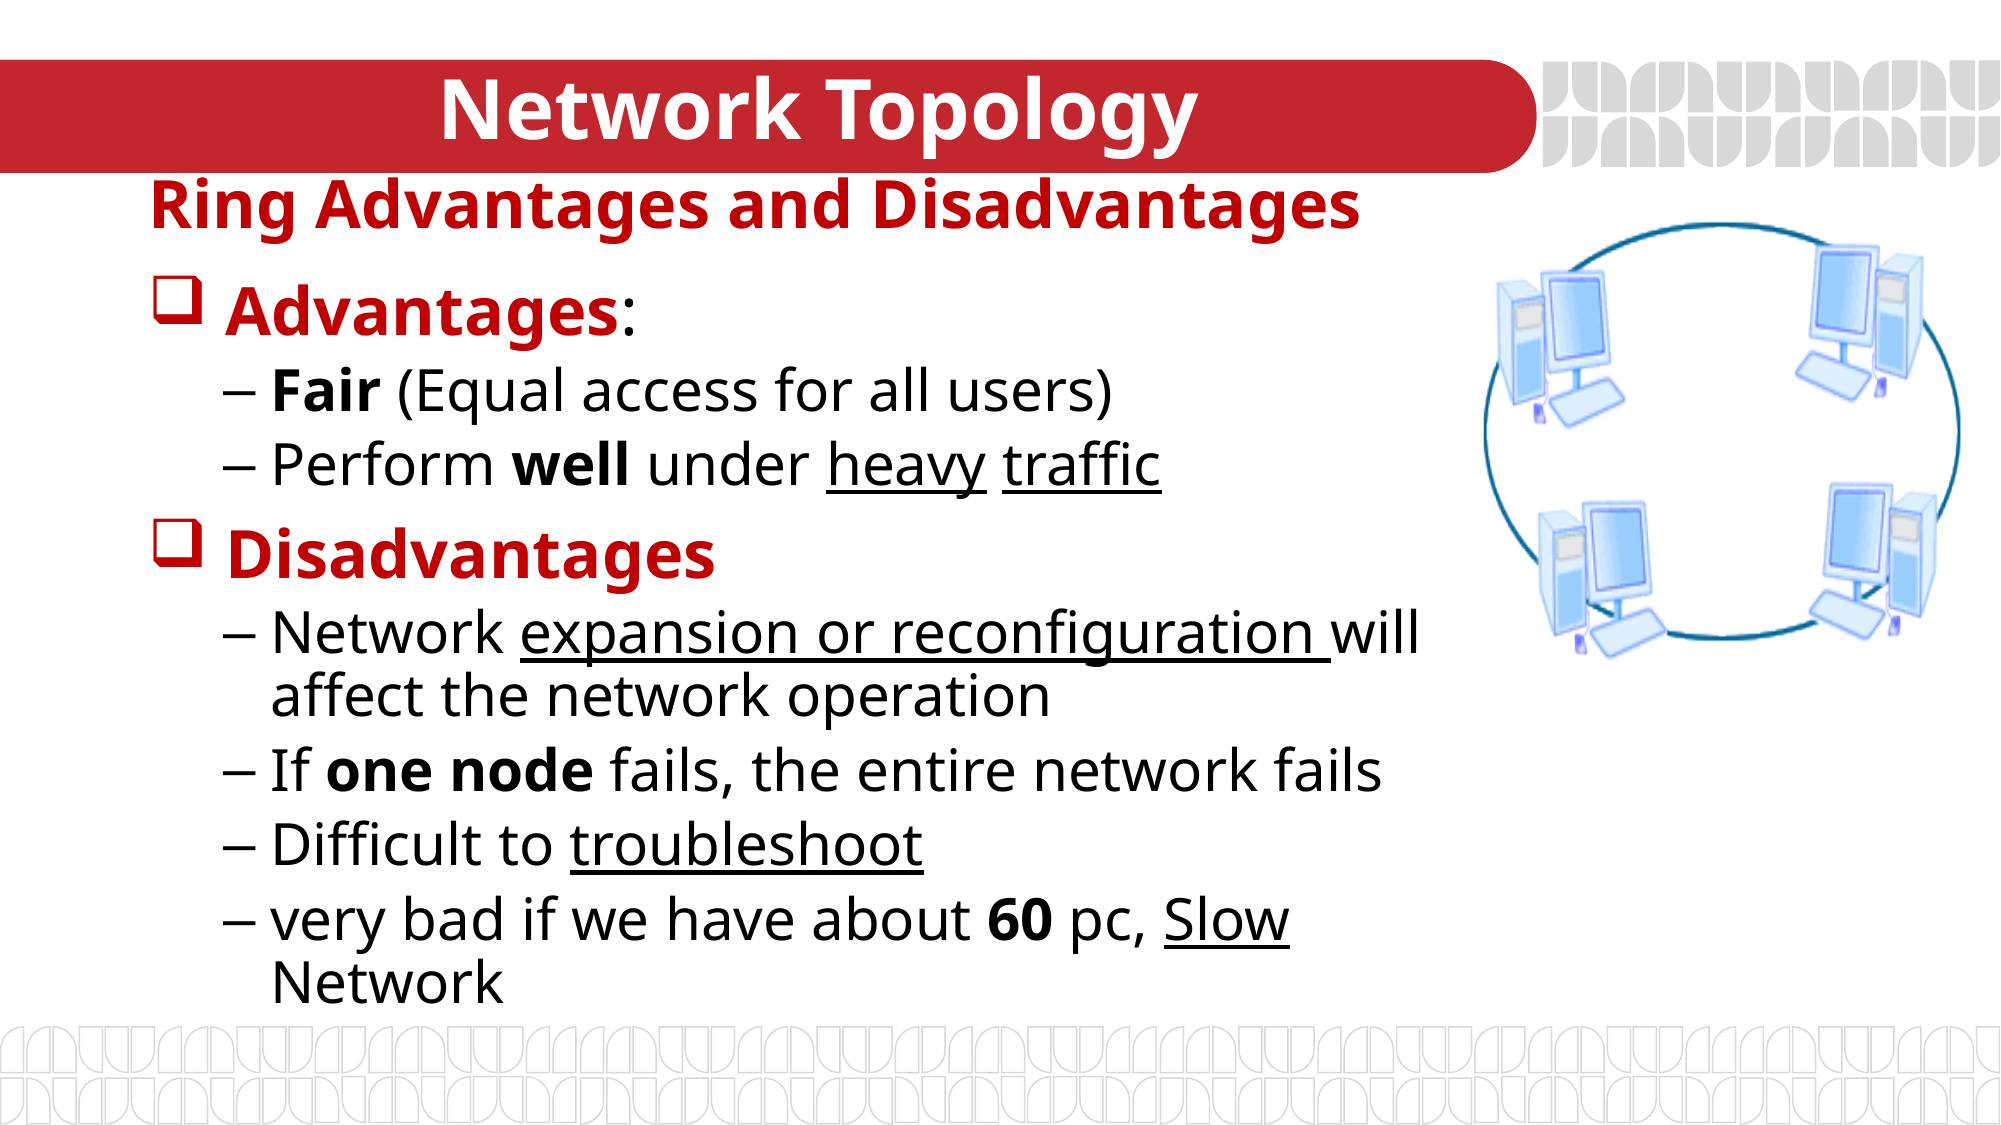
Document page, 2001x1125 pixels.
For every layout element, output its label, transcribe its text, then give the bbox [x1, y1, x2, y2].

text_box Advantages: Fair (Equal access for all users) Perform well under heavy traffic Disadvantages Network expansion or reconfiguration will affect the network operation If one node fails, the entire network fails Difficult to troubleshoot very bad if we have about 60 pc, Slow Network [133, 261, 1513, 1005]
title Network Topology [130, 59, 1507, 173]
picture [1465, 173, 1980, 697]
text_box Ring Advantages and Disadvantages [133, 147, 1484, 257]
slide_number [1412, 1042, 1863, 1103]
